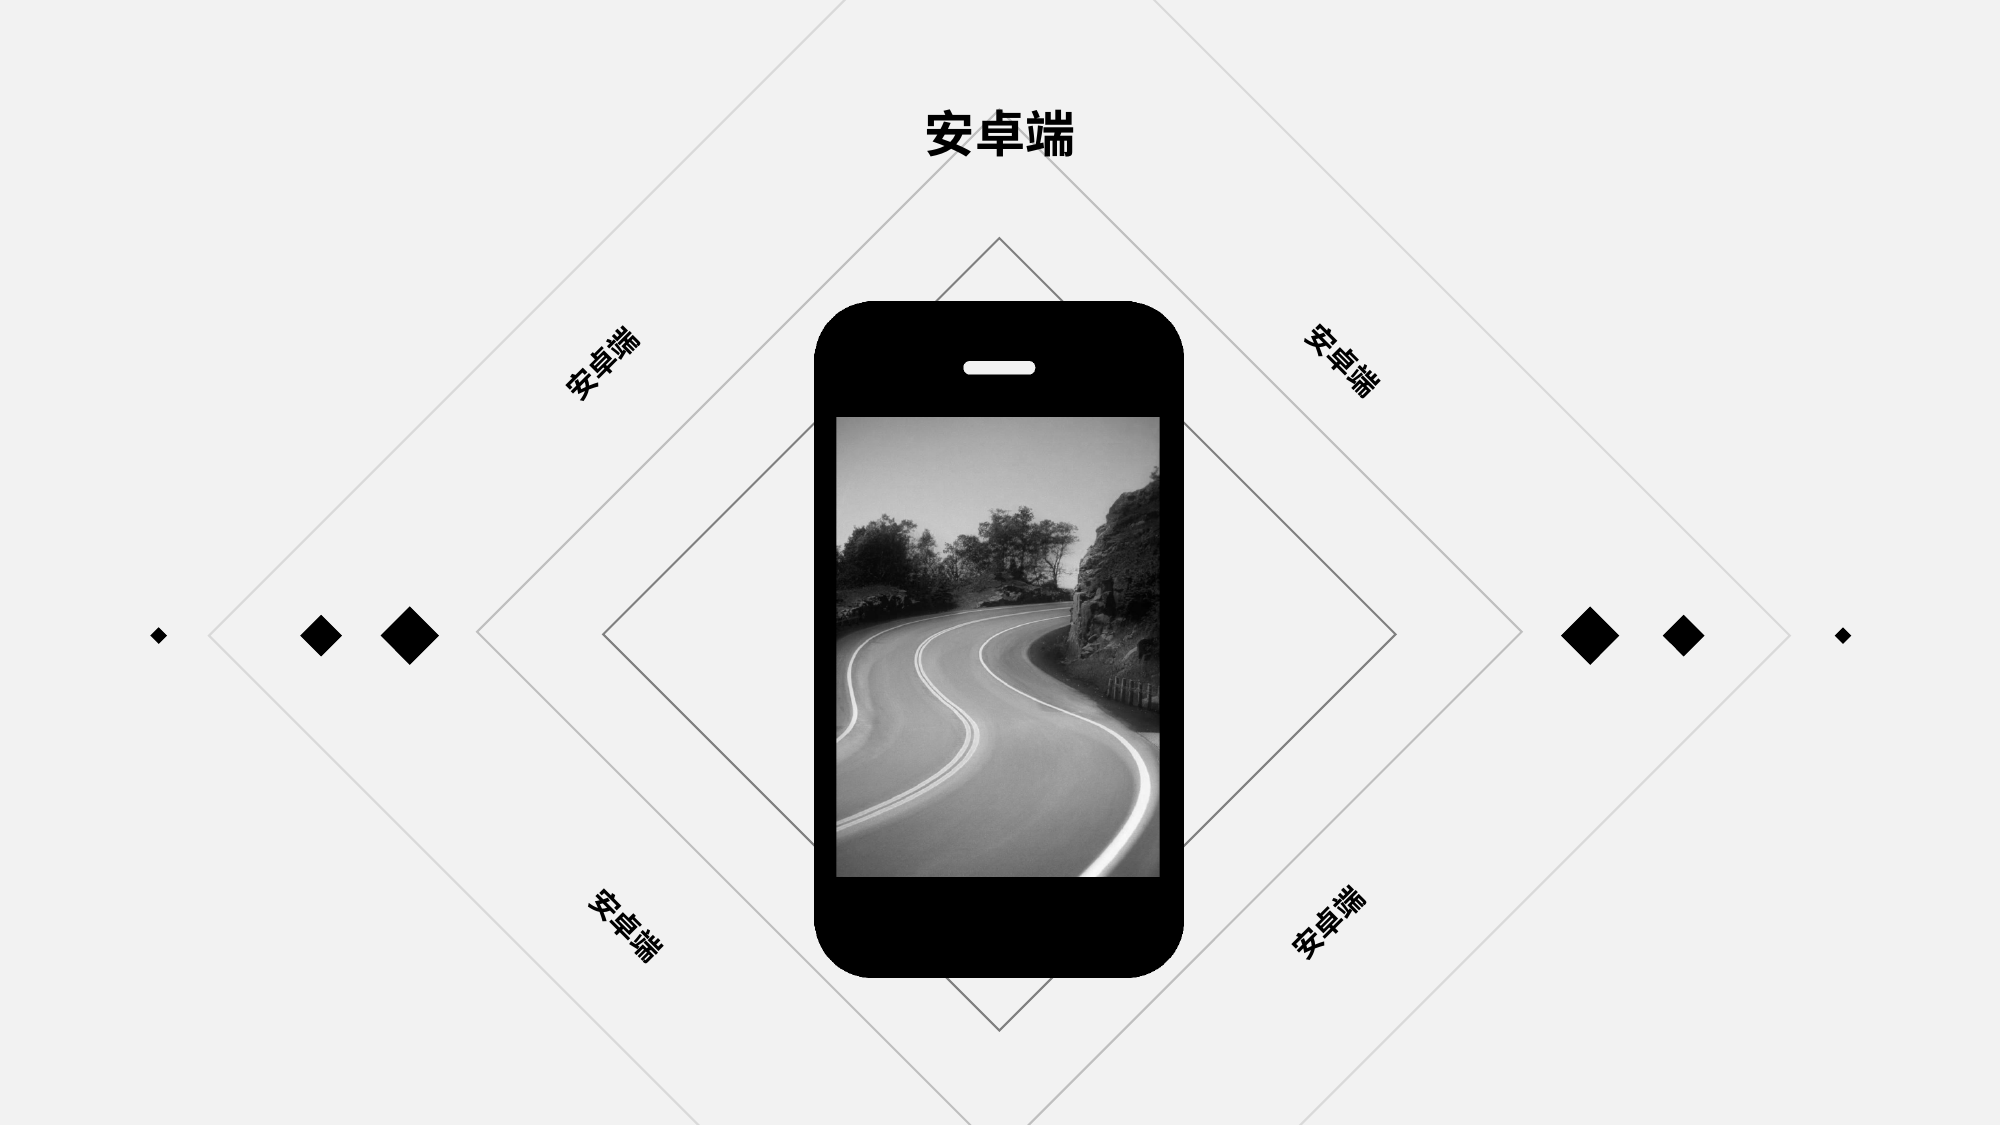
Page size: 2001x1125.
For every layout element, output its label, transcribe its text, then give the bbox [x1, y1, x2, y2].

text_box 安卓端 [1256, 744, 1495, 982]
text_box 安卓端 [477, 238, 715, 476]
text_box 安卓端 [497, 65, 1503, 171]
text_box 安卓端 [1284, 288, 1522, 527]
text_box [778, 0, 1221, 65]
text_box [152, 614, 431, 657]
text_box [1569, 614, 1849, 657]
text_box [228, 171, 1770, 1125]
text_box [814, 301, 1184, 978]
text_box 安卓端 [513, 800, 752, 1038]
